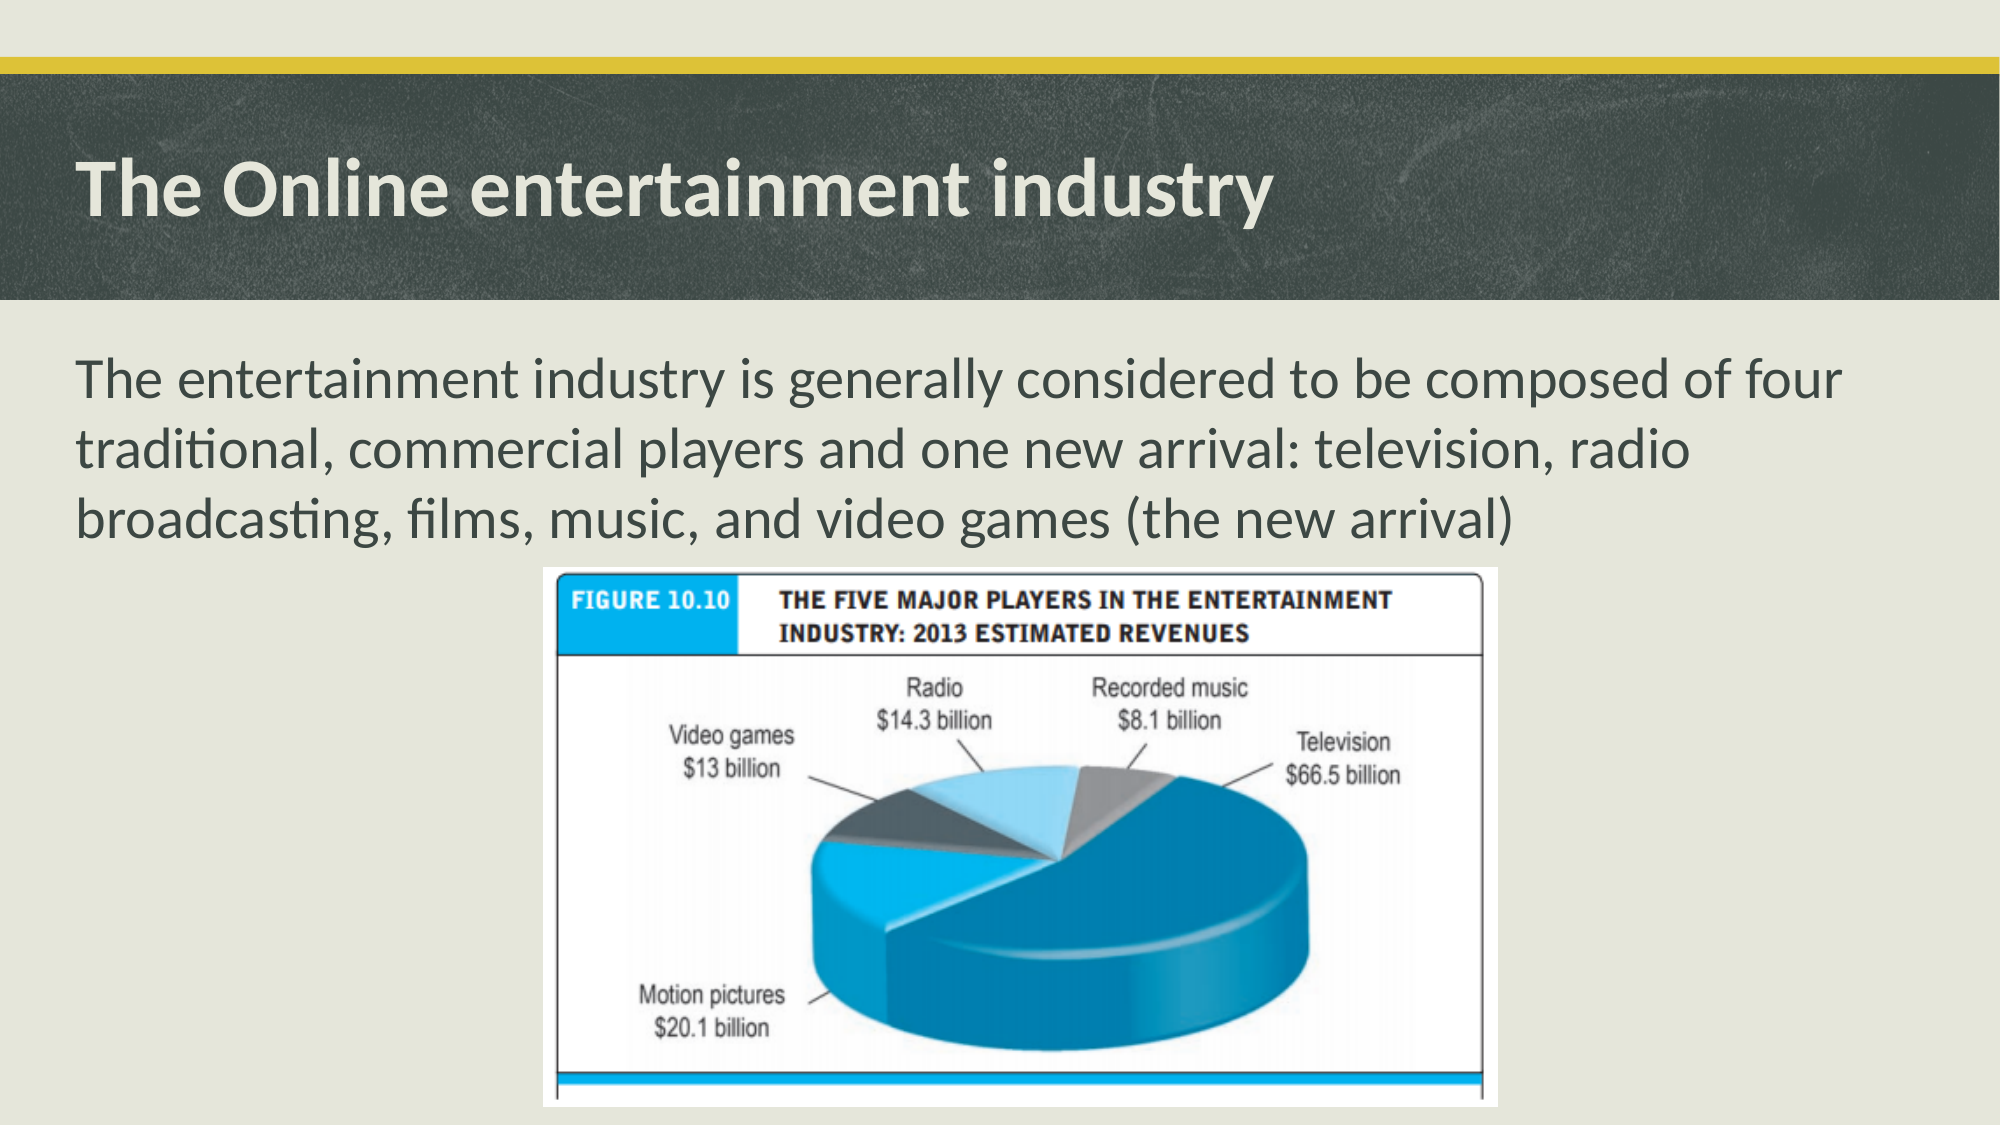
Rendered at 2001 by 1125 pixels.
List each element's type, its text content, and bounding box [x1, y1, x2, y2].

list The entertainment industry is generally considered to be composed of four traditional, commercial players and one new arrival: television, radio broadcasting, films, music, and video games (the new arrival) [60, 332, 1935, 1066]
picture [543, 567, 1498, 1107]
picture [0, 74, 2000, 300]
title The Online entertainment industry [60, 76, 1950, 300]
